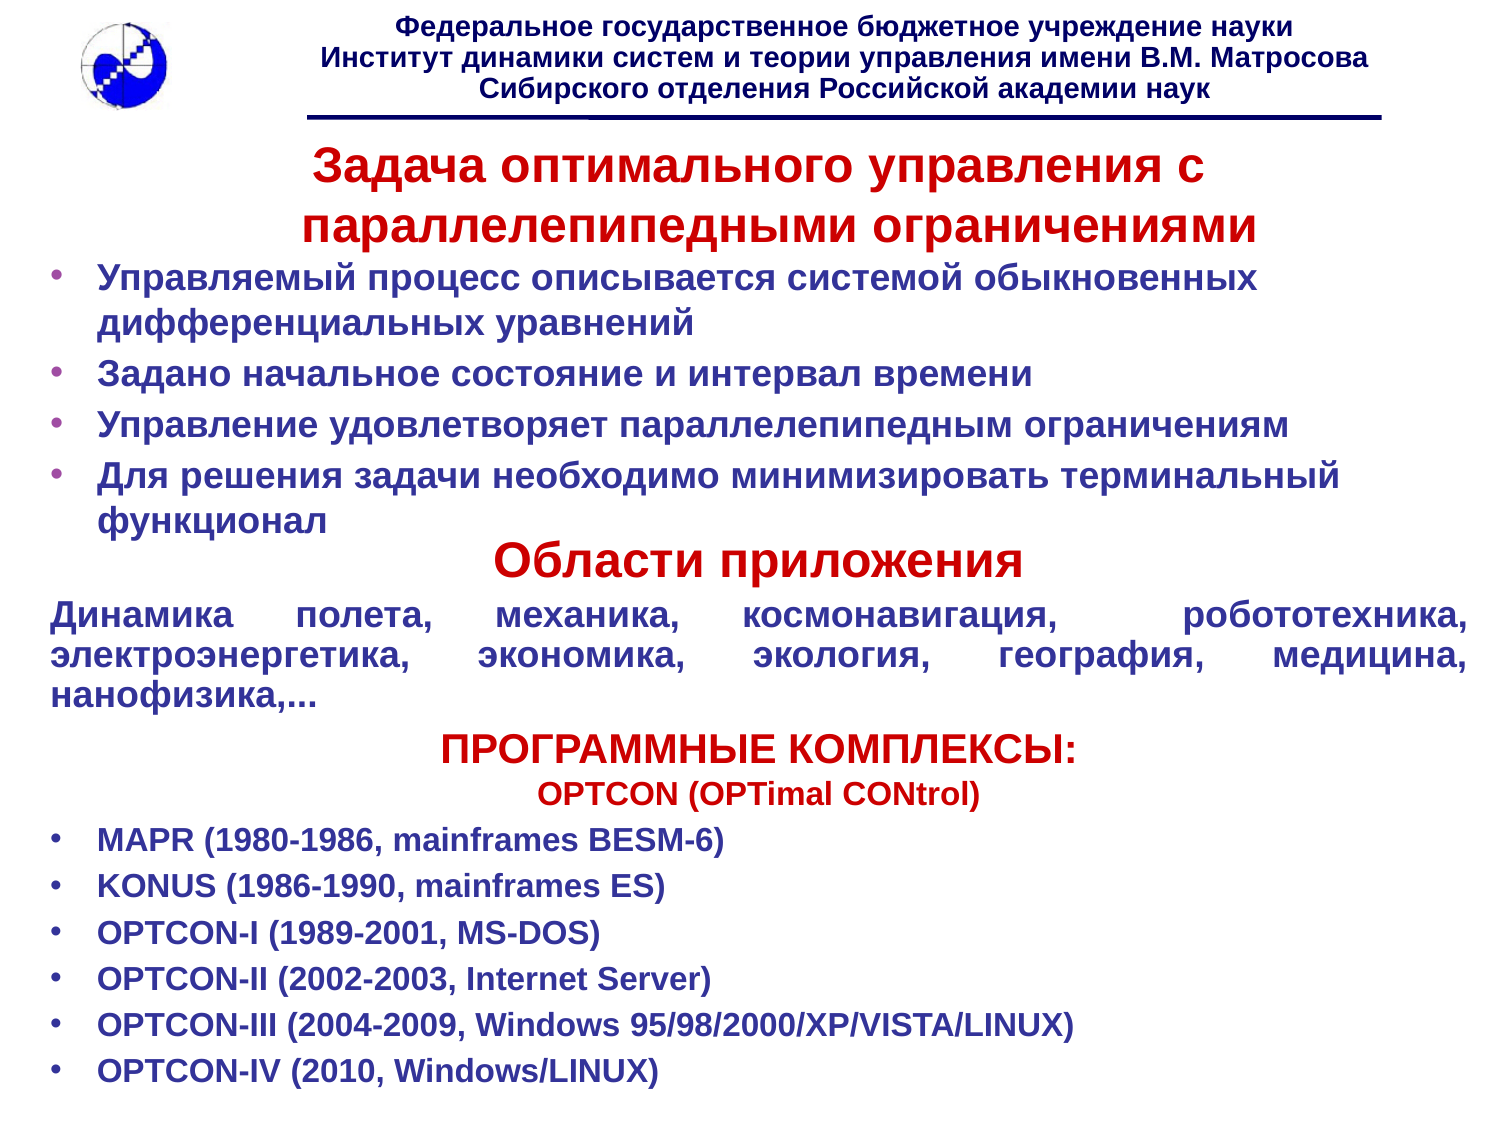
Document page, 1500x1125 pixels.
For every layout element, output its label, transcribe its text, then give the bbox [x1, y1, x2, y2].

picture [80, 22, 172, 111]
text_box Задача оптимального управления с параллелепипедными ограничениями [29, 125, 1471, 256]
text_box Управляемый процесс описывается системой обыкновенных дифференциальных уравнений Задано начальное состояние и интервал времени Управление удовлетворяет параллелепипедным ограничениям Для решения задачи необходимо минимизировать терминальный функционал [35, 245, 1465, 527]
text_box Области приложения Динамика полета, механика, космонавигация, робототехника, электроэнергетика, экономика, экология, география, медицина, нанофизика,... ПРОГРАММНЫЕ КОМПЛЕКСЫ: OPTCON (OPTimal CONtrol) MAPR (1980-1986, mainframes BESM-6) KONUS (1986-1990, mainframes ES) OPTCON-I (1989-2001, MS-DOS) OPTCON-II (2002-2003, Internet Server) OPTCON-III (2004-2009, Windows 95/98/2000/XP/VISTA/LINUX) OPTCON-IV (2010, Windows/LINUX) [35, 527, 1483, 1125]
